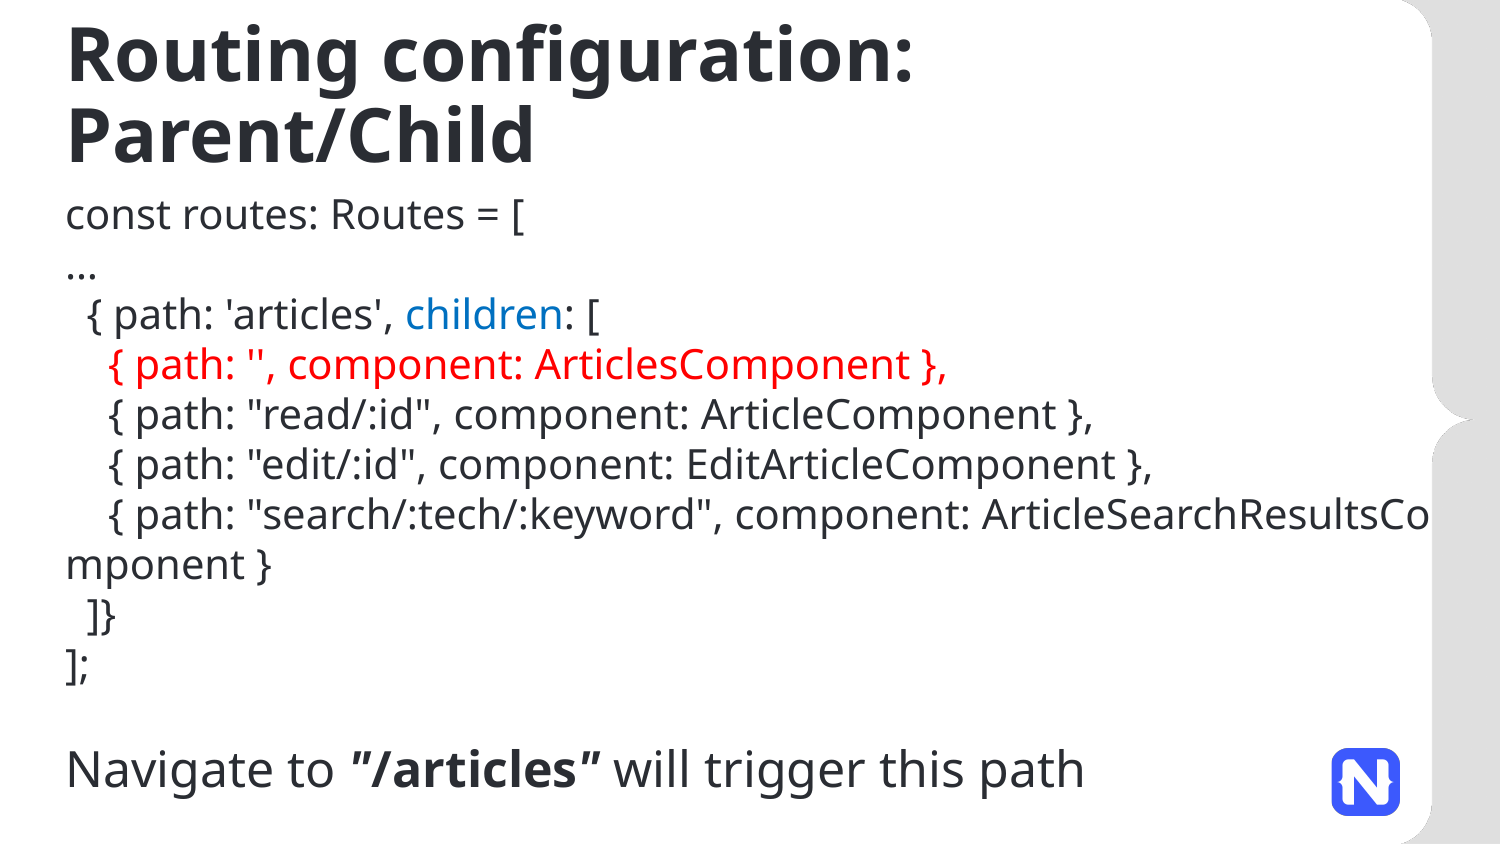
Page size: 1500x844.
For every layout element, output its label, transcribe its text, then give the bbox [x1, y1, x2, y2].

list const routes: Routes = [ … { path: 'articles', children: [ { path: '', component: ArticlesComponent }, { path: "read/:id", component: ArticleComponent }, { path: "edit/:id", component: EditArticleComponent }, { path: "search/:tech/:keyword", component: ArticleSearchResultsComponent } ]} ]; Navigate to "/articles" will trigger this path [53, 176, 1449, 658]
title Routing configuration: Parent/Child [53, 64, 1449, 132]
picture [1331, 0, 1500, 844]
